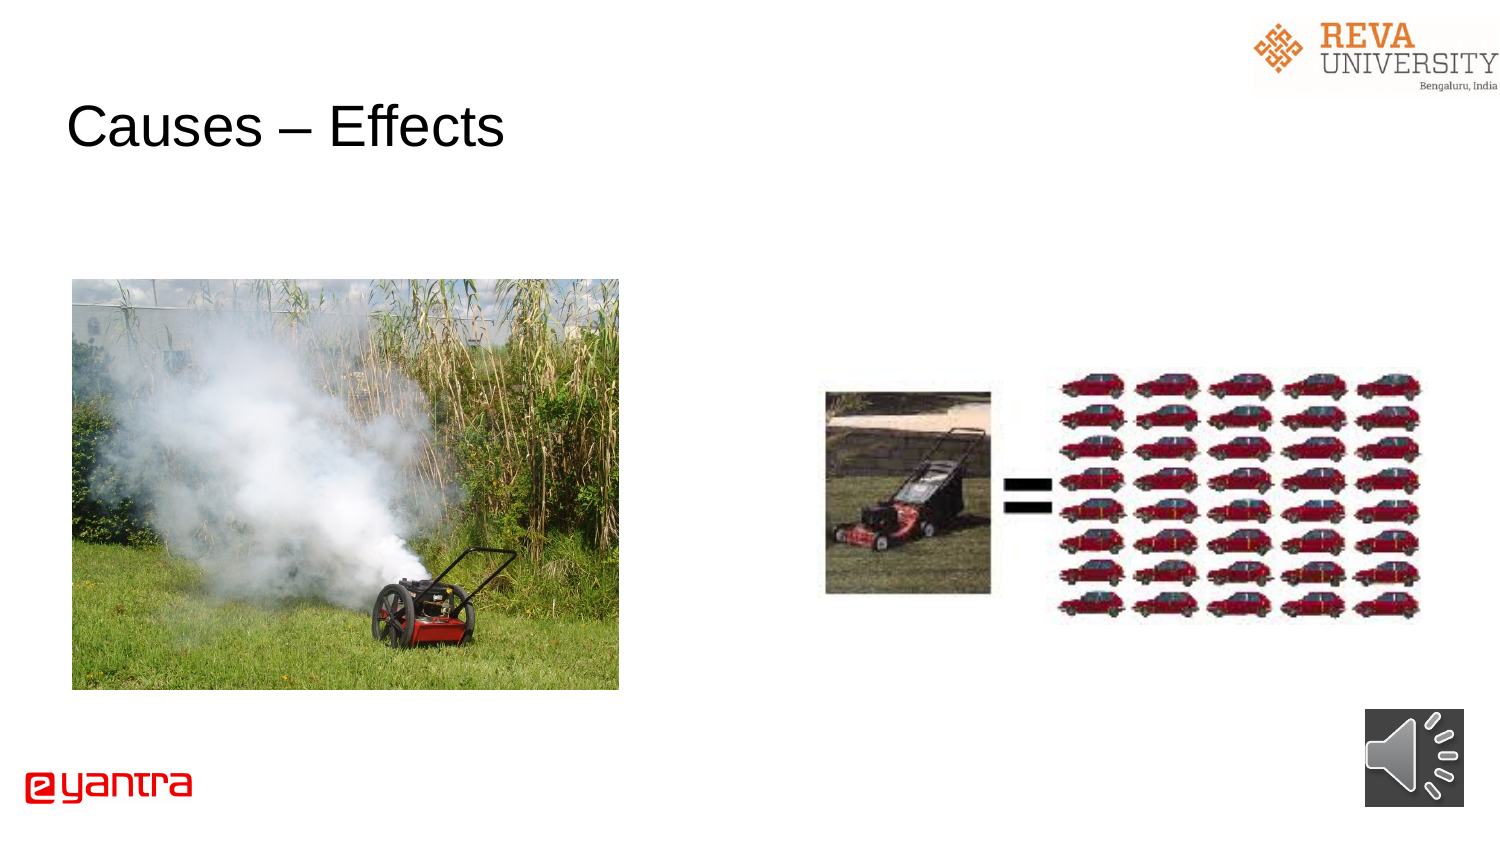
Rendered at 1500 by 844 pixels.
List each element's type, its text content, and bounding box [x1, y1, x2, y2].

picture [1250, 14, 1500, 99]
title Causes – Effects [51, 72, 1449, 167]
picture [1364, 708, 1465, 809]
picture [71, 279, 619, 691]
picture [817, 367, 1429, 625]
picture [24, 771, 193, 806]
